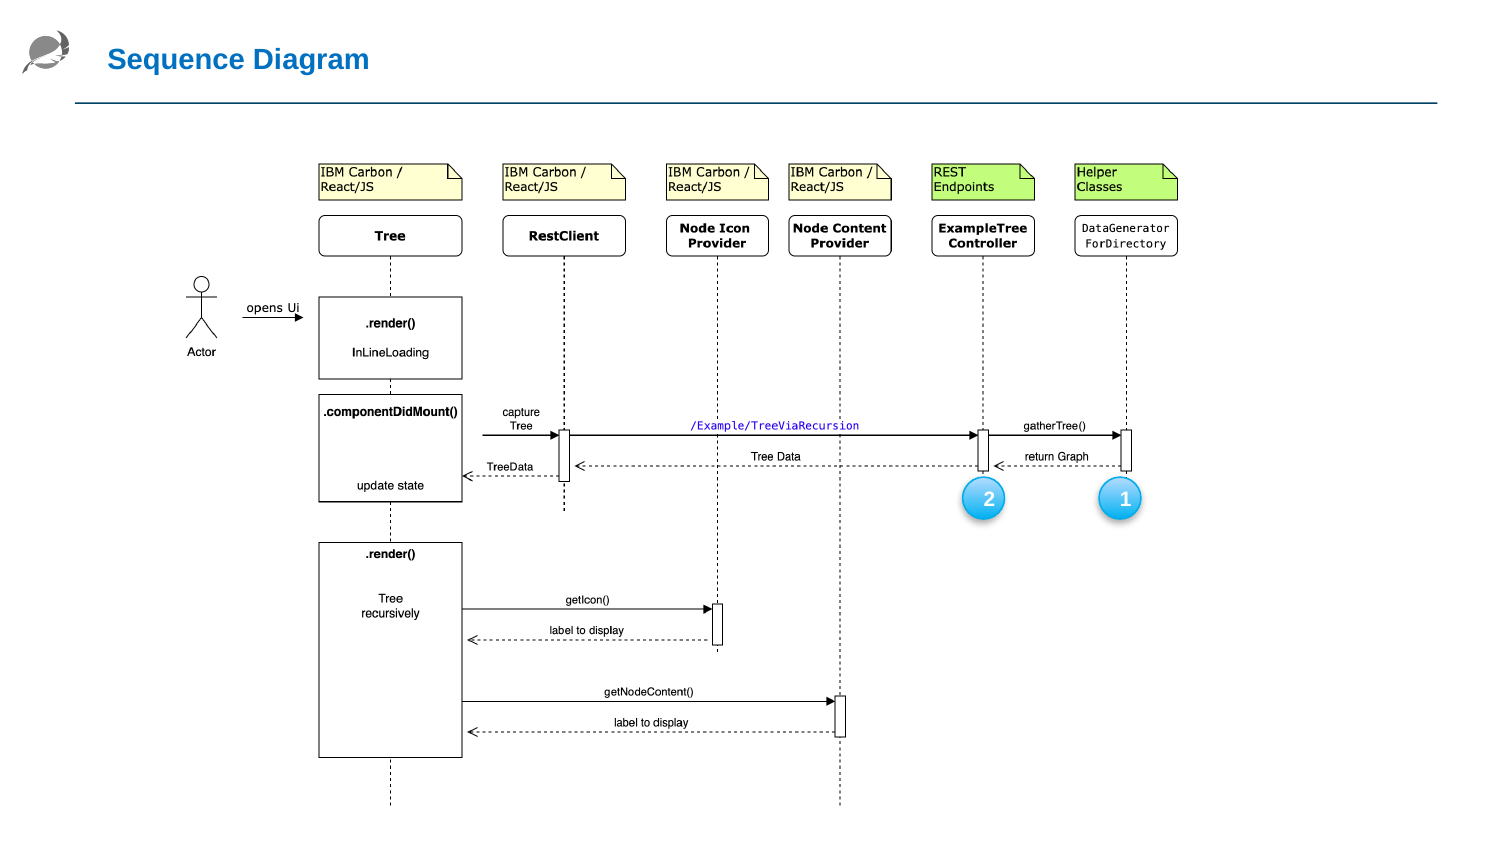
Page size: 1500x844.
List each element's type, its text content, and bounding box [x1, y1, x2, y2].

text_box Sequence Diagram [92, 33, 386, 83]
picture [167, 148, 1196, 811]
picture [16, 27, 75, 76]
